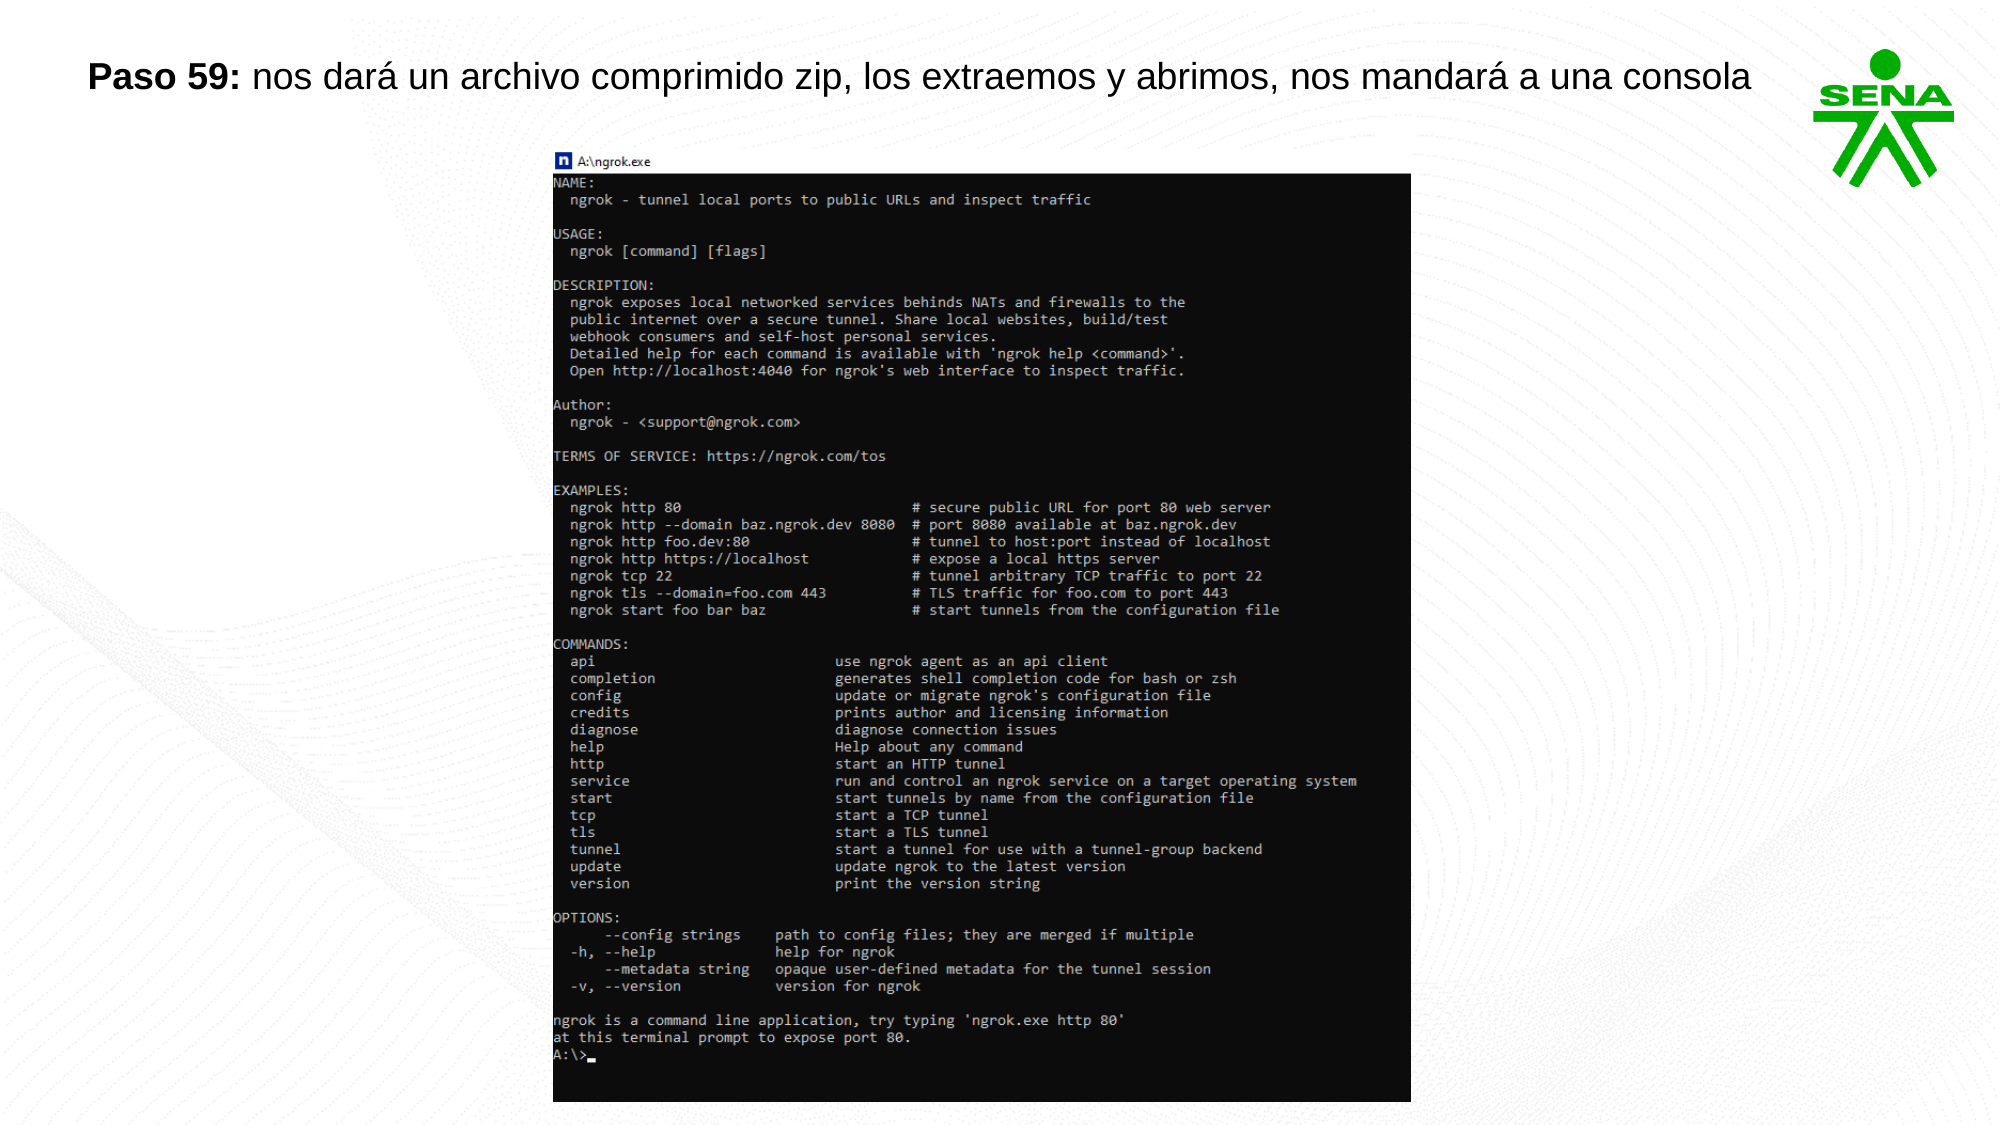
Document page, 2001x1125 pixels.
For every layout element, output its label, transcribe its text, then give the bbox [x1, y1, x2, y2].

picture [0, 0, 2000, 1125]
text_box Paso 59: nos dará un archivo comprimido zip, los extraemos y abrimos, nos mandará a una consola [72, 41, 1846, 105]
